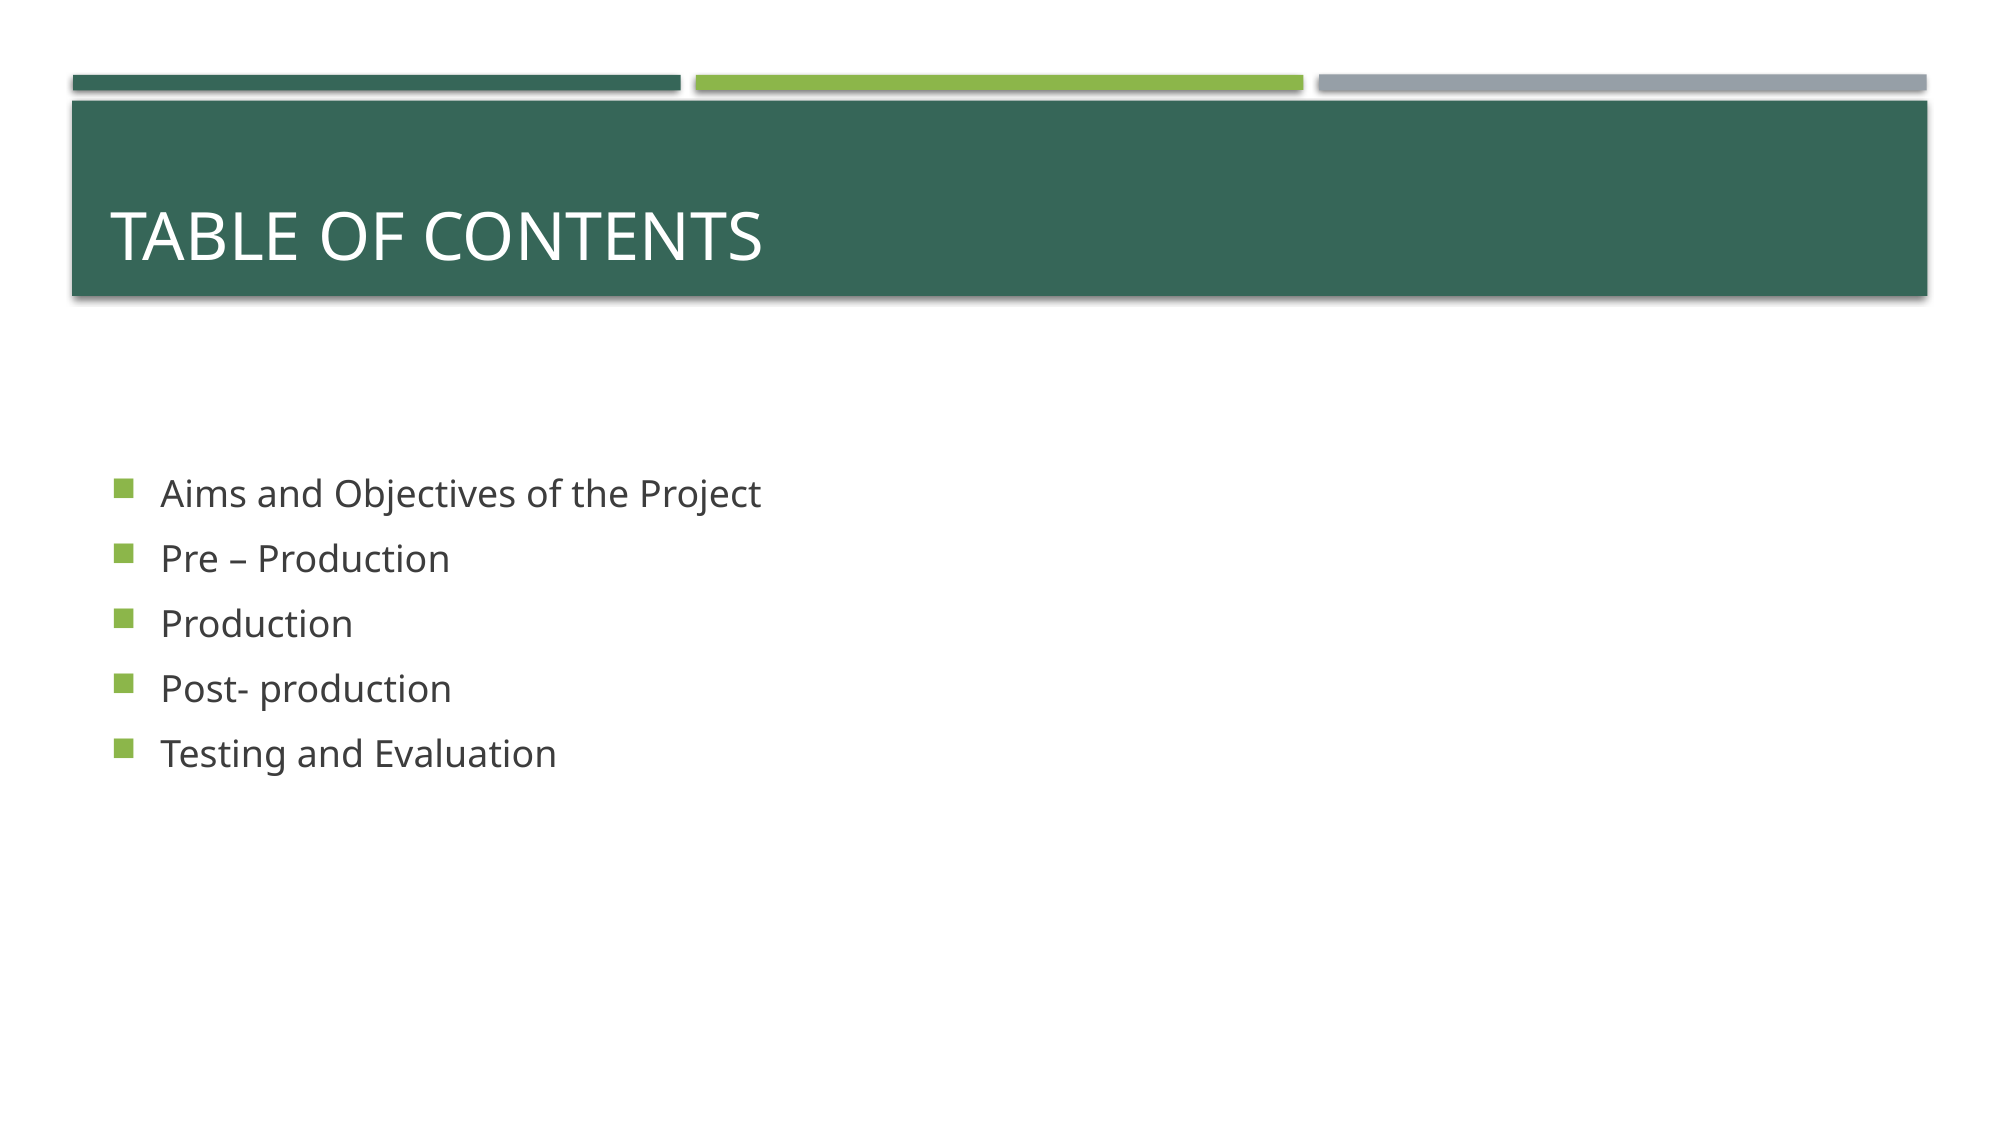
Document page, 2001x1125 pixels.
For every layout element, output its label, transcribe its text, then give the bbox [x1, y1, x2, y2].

title Table of contents [95, 115, 1905, 282]
list Aims and Objectives of the Project Pre – Production Production Post- production Testing and Evaluation [95, 321, 1905, 925]
